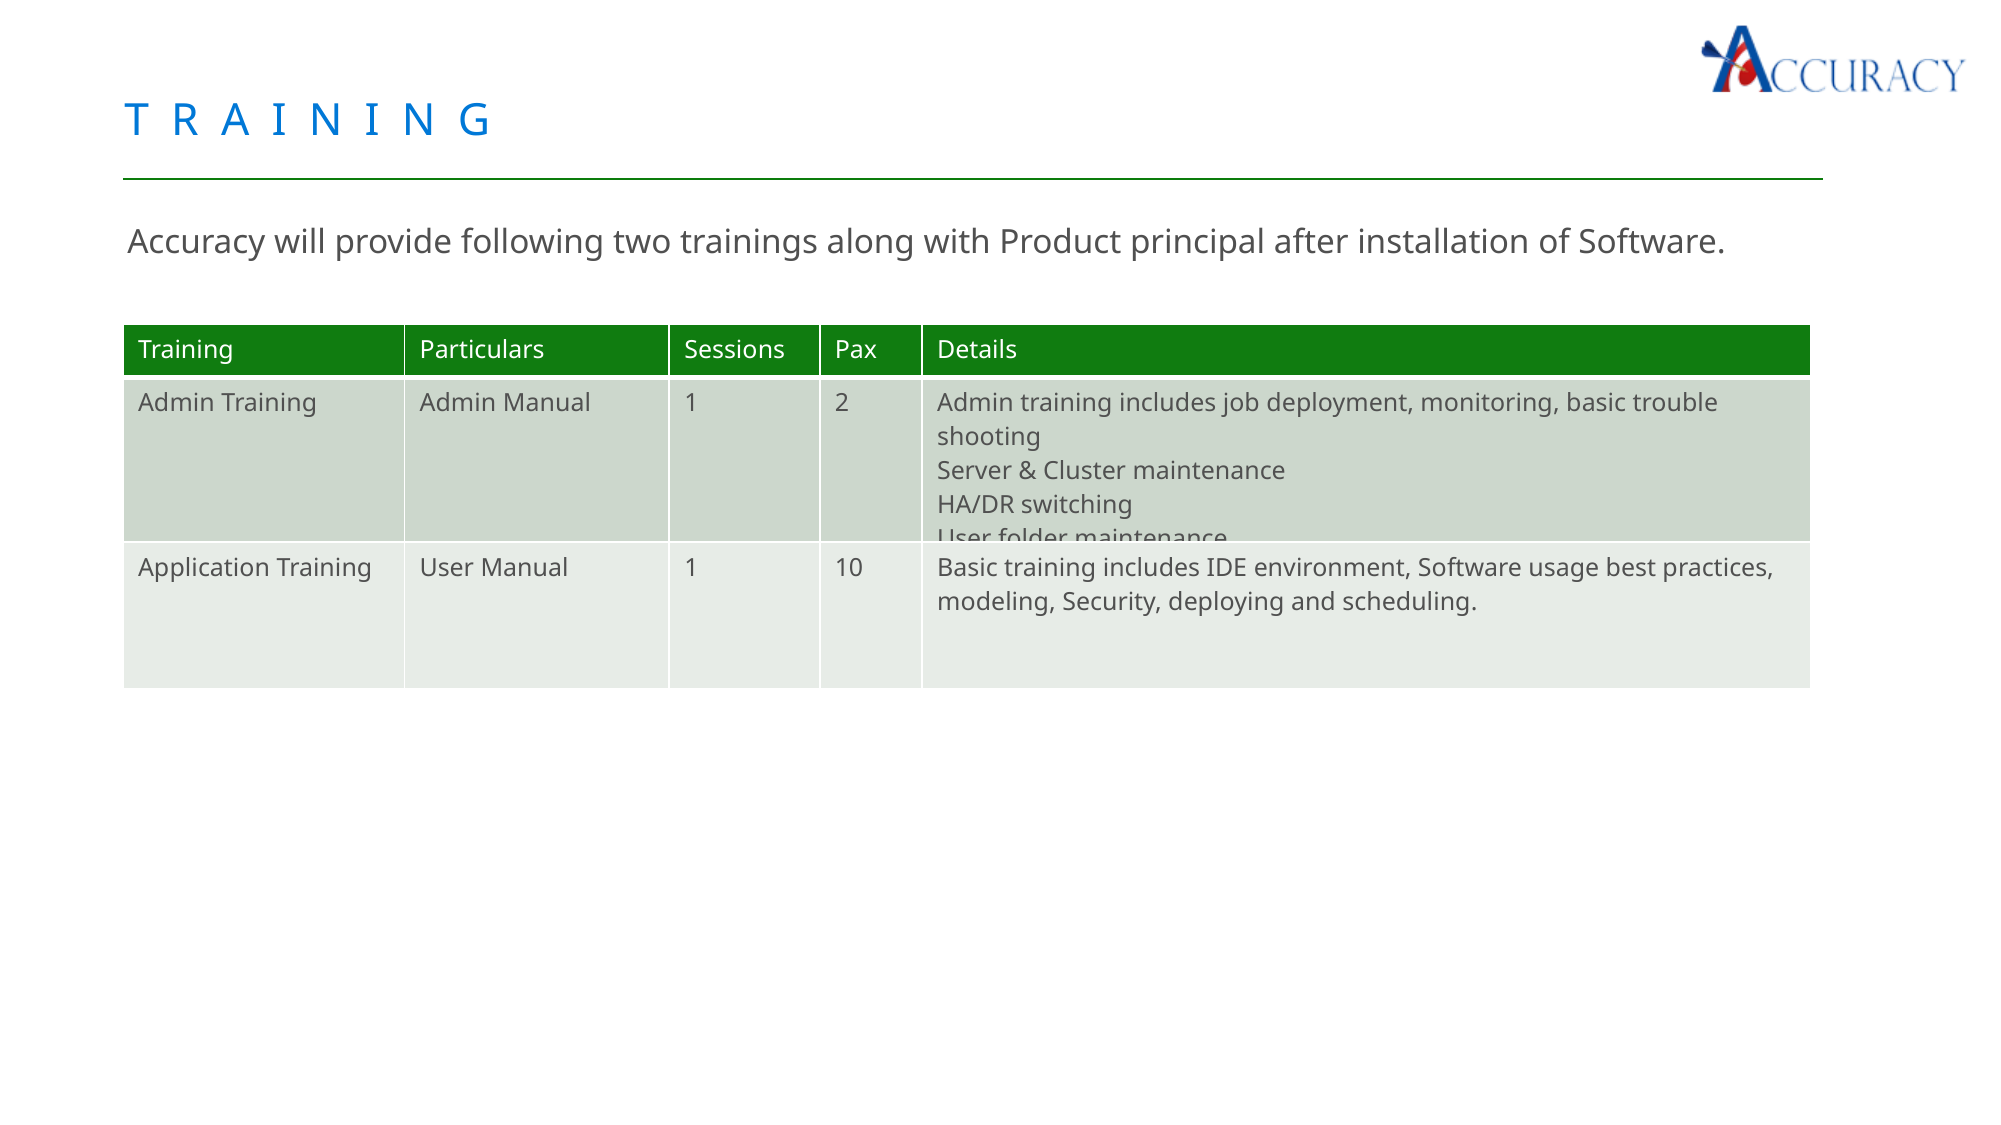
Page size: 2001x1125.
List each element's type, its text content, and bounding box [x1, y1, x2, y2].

table_cell Admin Training [124, 380, 404, 541]
table_header Details [923, 325, 1810, 375]
table_header Particulars [405, 325, 668, 375]
table_cell Admin training includes job deployment, monitoring, basic trouble shooting Server & Cluster maintenance HA/DR switching User folder maintenance [923, 380, 1810, 541]
table_header Pax [821, 325, 921, 375]
table_cell User Manual [405, 543, 668, 688]
picture [1699, 21, 1970, 97]
table_header Training [124, 325, 404, 375]
table_cell Admin Manual [405, 380, 668, 541]
table_cell Application Training [124, 543, 404, 688]
table_cell 1 [670, 380, 819, 541]
text_box Accuracy will provide following two trainings along with Product principal after installation of Software. [112, 205, 1811, 288]
table_cell Basic training includes IDE environment, Software usage best practices, modeling, Security, deploying and scheduling. [923, 543, 1810, 688]
table_header Sessions [670, 325, 819, 375]
table_cell 1 [670, 543, 819, 688]
table_cell 2 [821, 380, 921, 541]
text_box training [104, 81, 511, 155]
table_cell 10 [821, 543, 921, 688]
